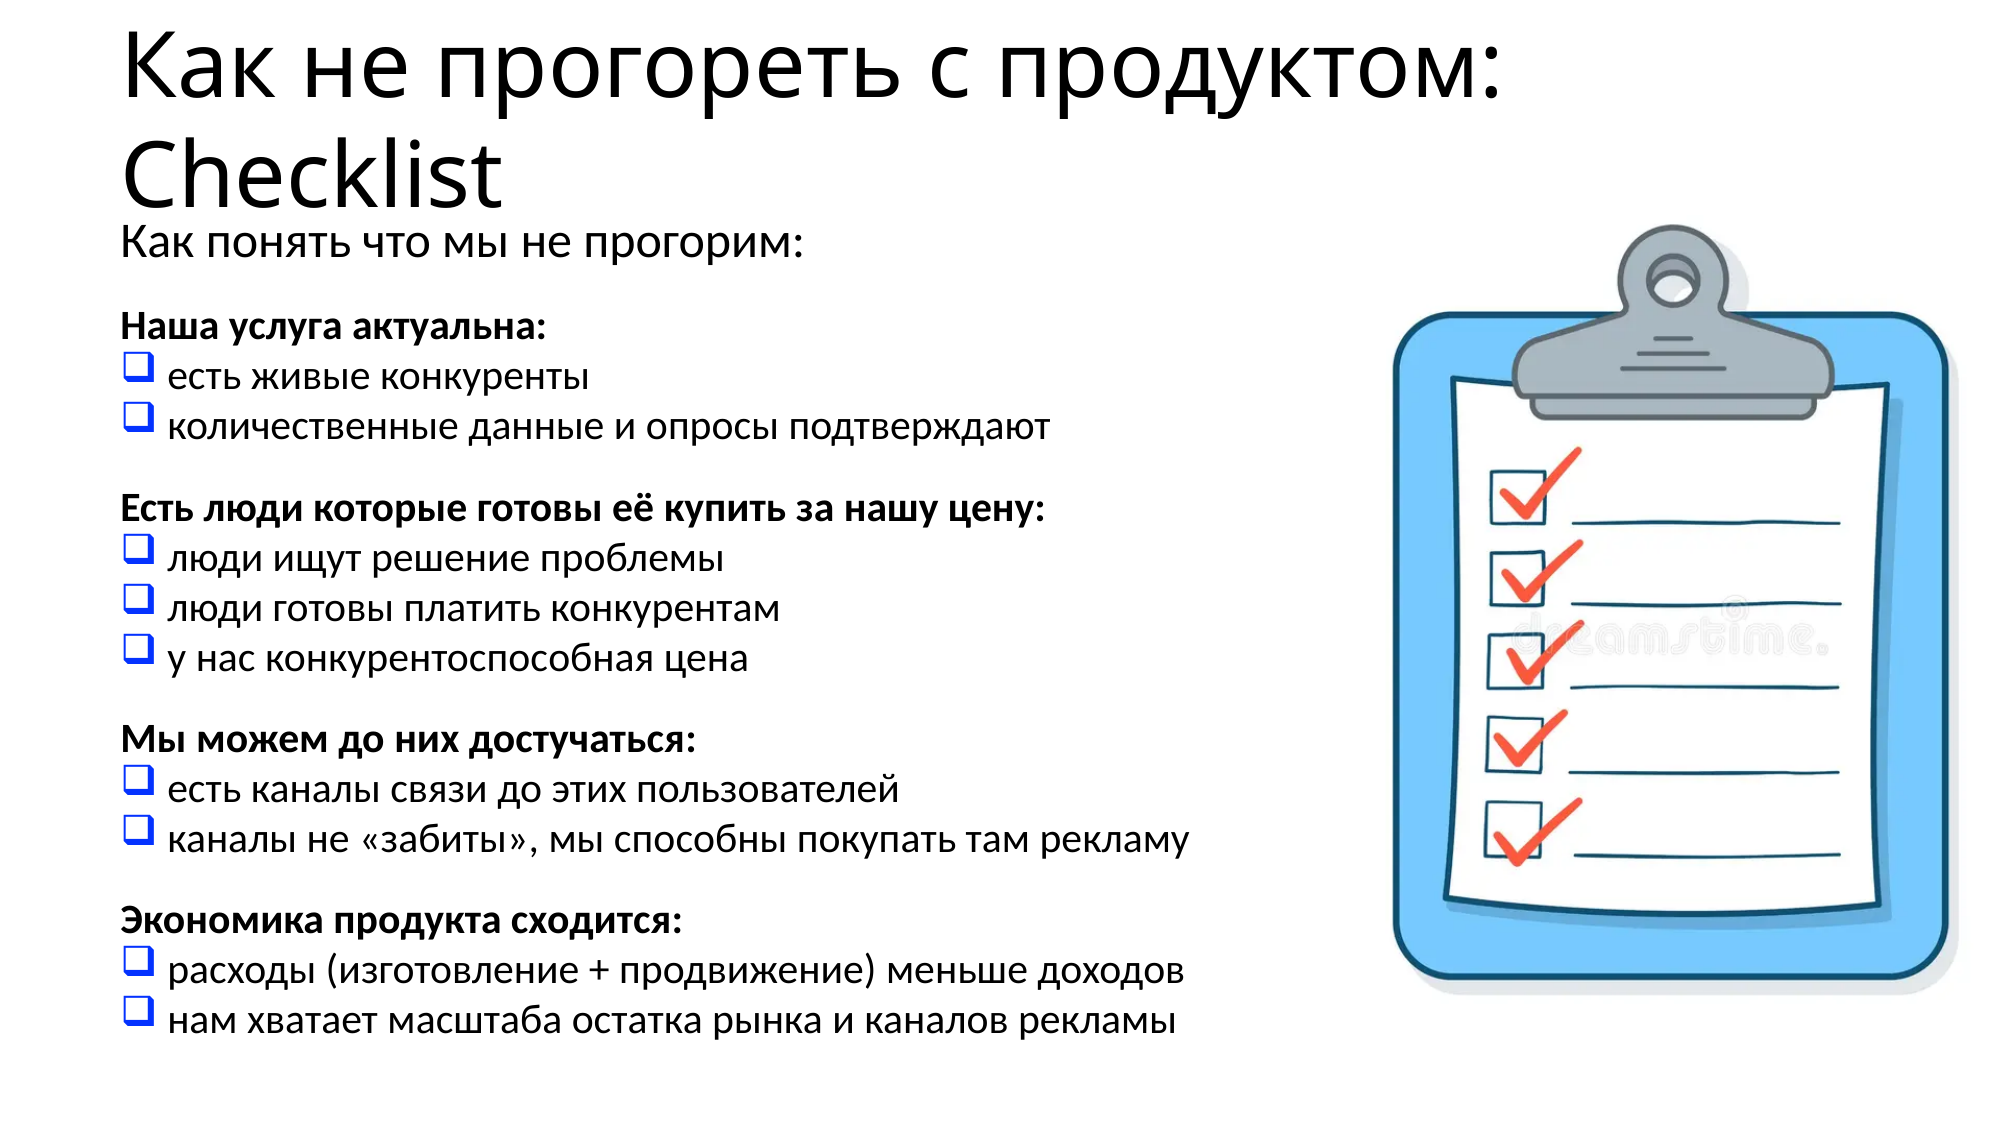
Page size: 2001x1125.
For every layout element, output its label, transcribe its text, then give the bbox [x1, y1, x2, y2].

picture [1373, 206, 1974, 1011]
title Как не прогореть с продуктом: Checklist [117, 3, 1831, 227]
text_box Как понять что мы не прогорим: Наша услуга актуальна: есть живые конкуренты количественные данные и опросы подтверждают Есть люди которые готовы её купить за нашу цену: люди ищут решение проблемы люди готовы платить конкурентам у нас конкурентоспособная цена Мы можем до них достучаться: есть каналы связи до этих пользователей каналы не «забиты», мы способны покупать там рекламу Экономика продукта сходится: расходы (изготовление + продвижение) меньше доходов нам хватает масштаба остатка рынка и каналов рекламы [117, 227, 1275, 1099]
